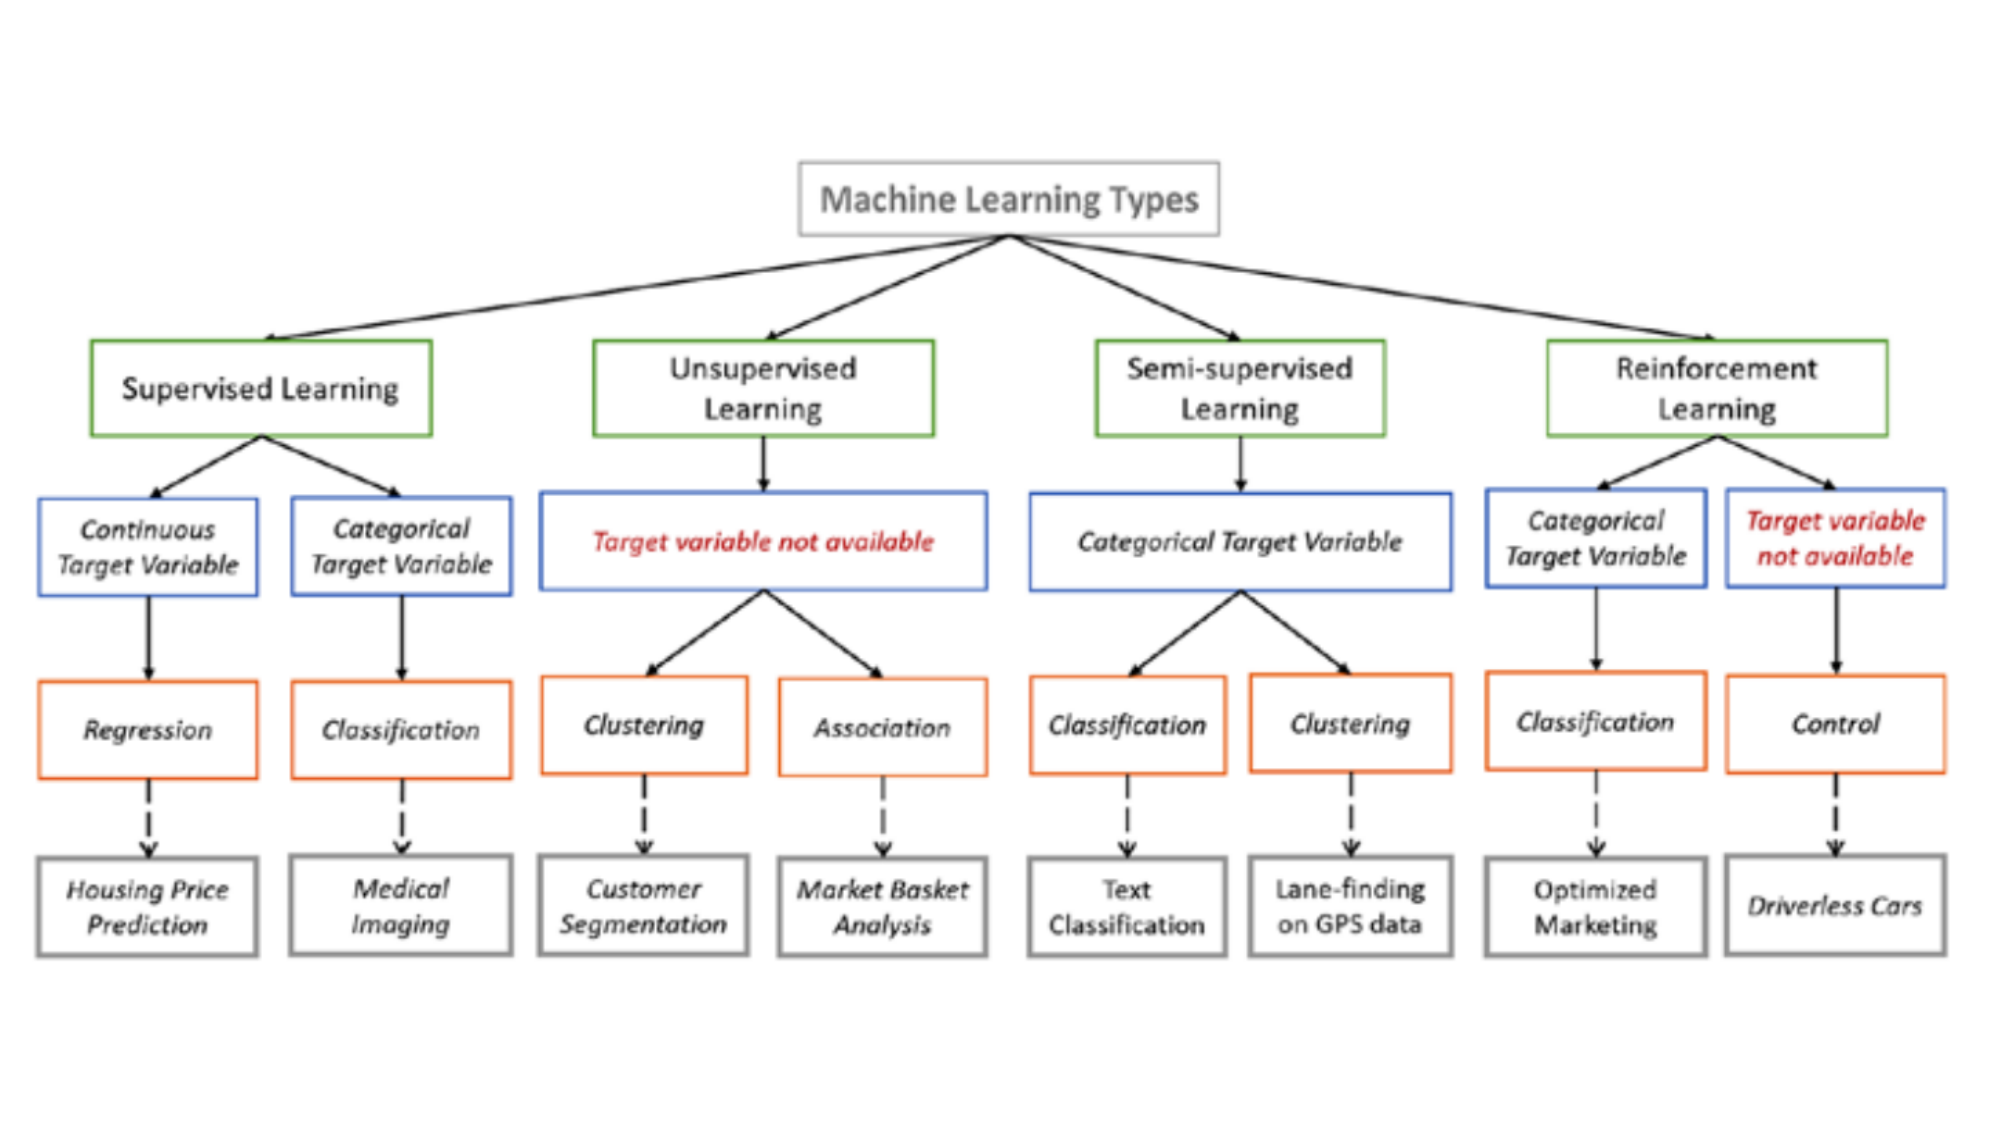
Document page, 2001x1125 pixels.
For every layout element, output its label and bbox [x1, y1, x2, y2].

picture [0, 127, 1999, 998]
